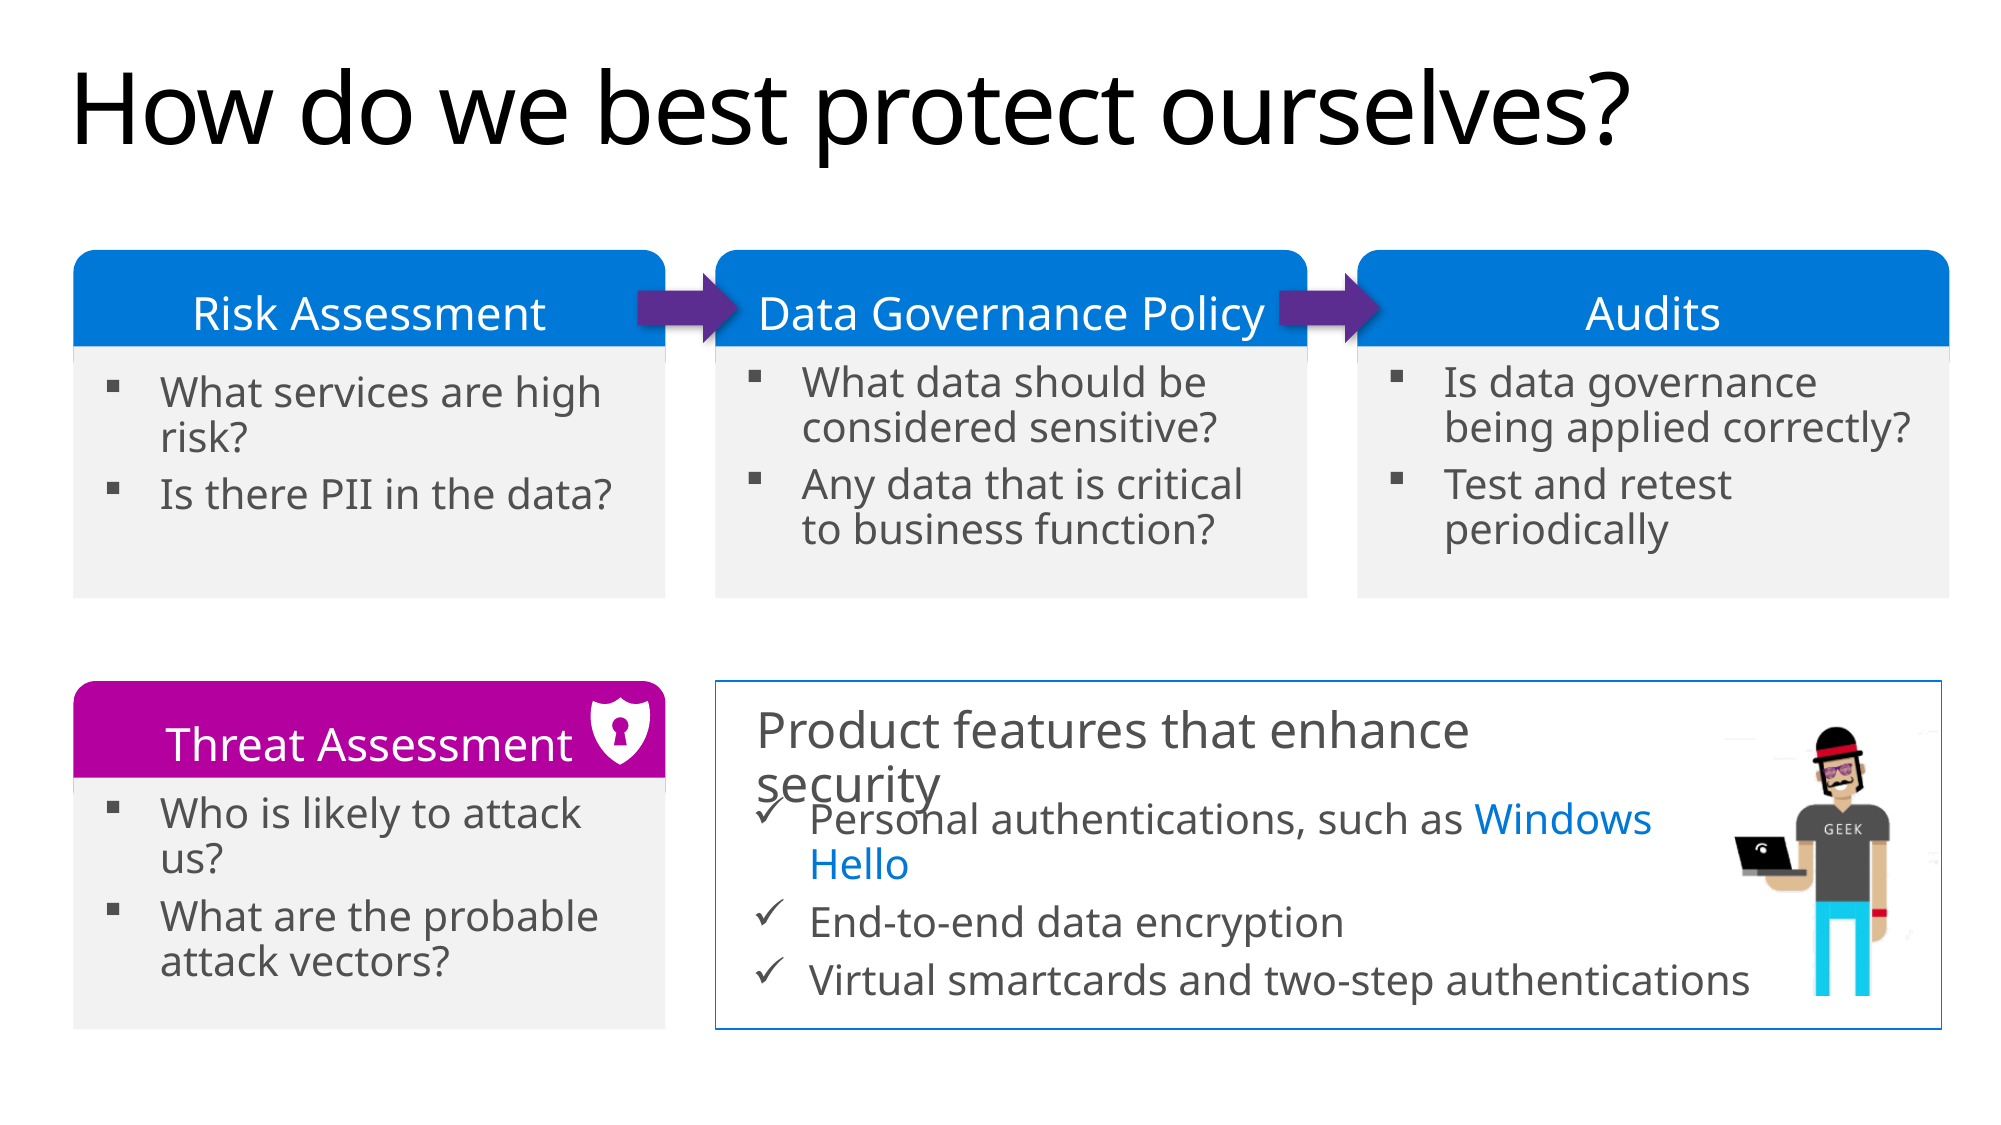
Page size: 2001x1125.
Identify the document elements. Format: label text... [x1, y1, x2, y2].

text_box Product features that enhance security [726, 681, 1635, 775]
title How do we best protect ourselves? [44, 43, 1942, 192]
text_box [1357, 249, 1950, 599]
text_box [715, 249, 1308, 599]
text_box [715, 680, 1942, 1030]
picture [1724, 720, 1938, 997]
text_box [666, 272, 715, 344]
text_box [1308, 272, 1357, 344]
text_box Personal authentications, such as Windows Hello End-to-end data encryption Virtual smartcards and two-step authentications [722, 775, 1793, 1029]
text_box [73, 680, 666, 1030]
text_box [73, 249, 666, 599]
